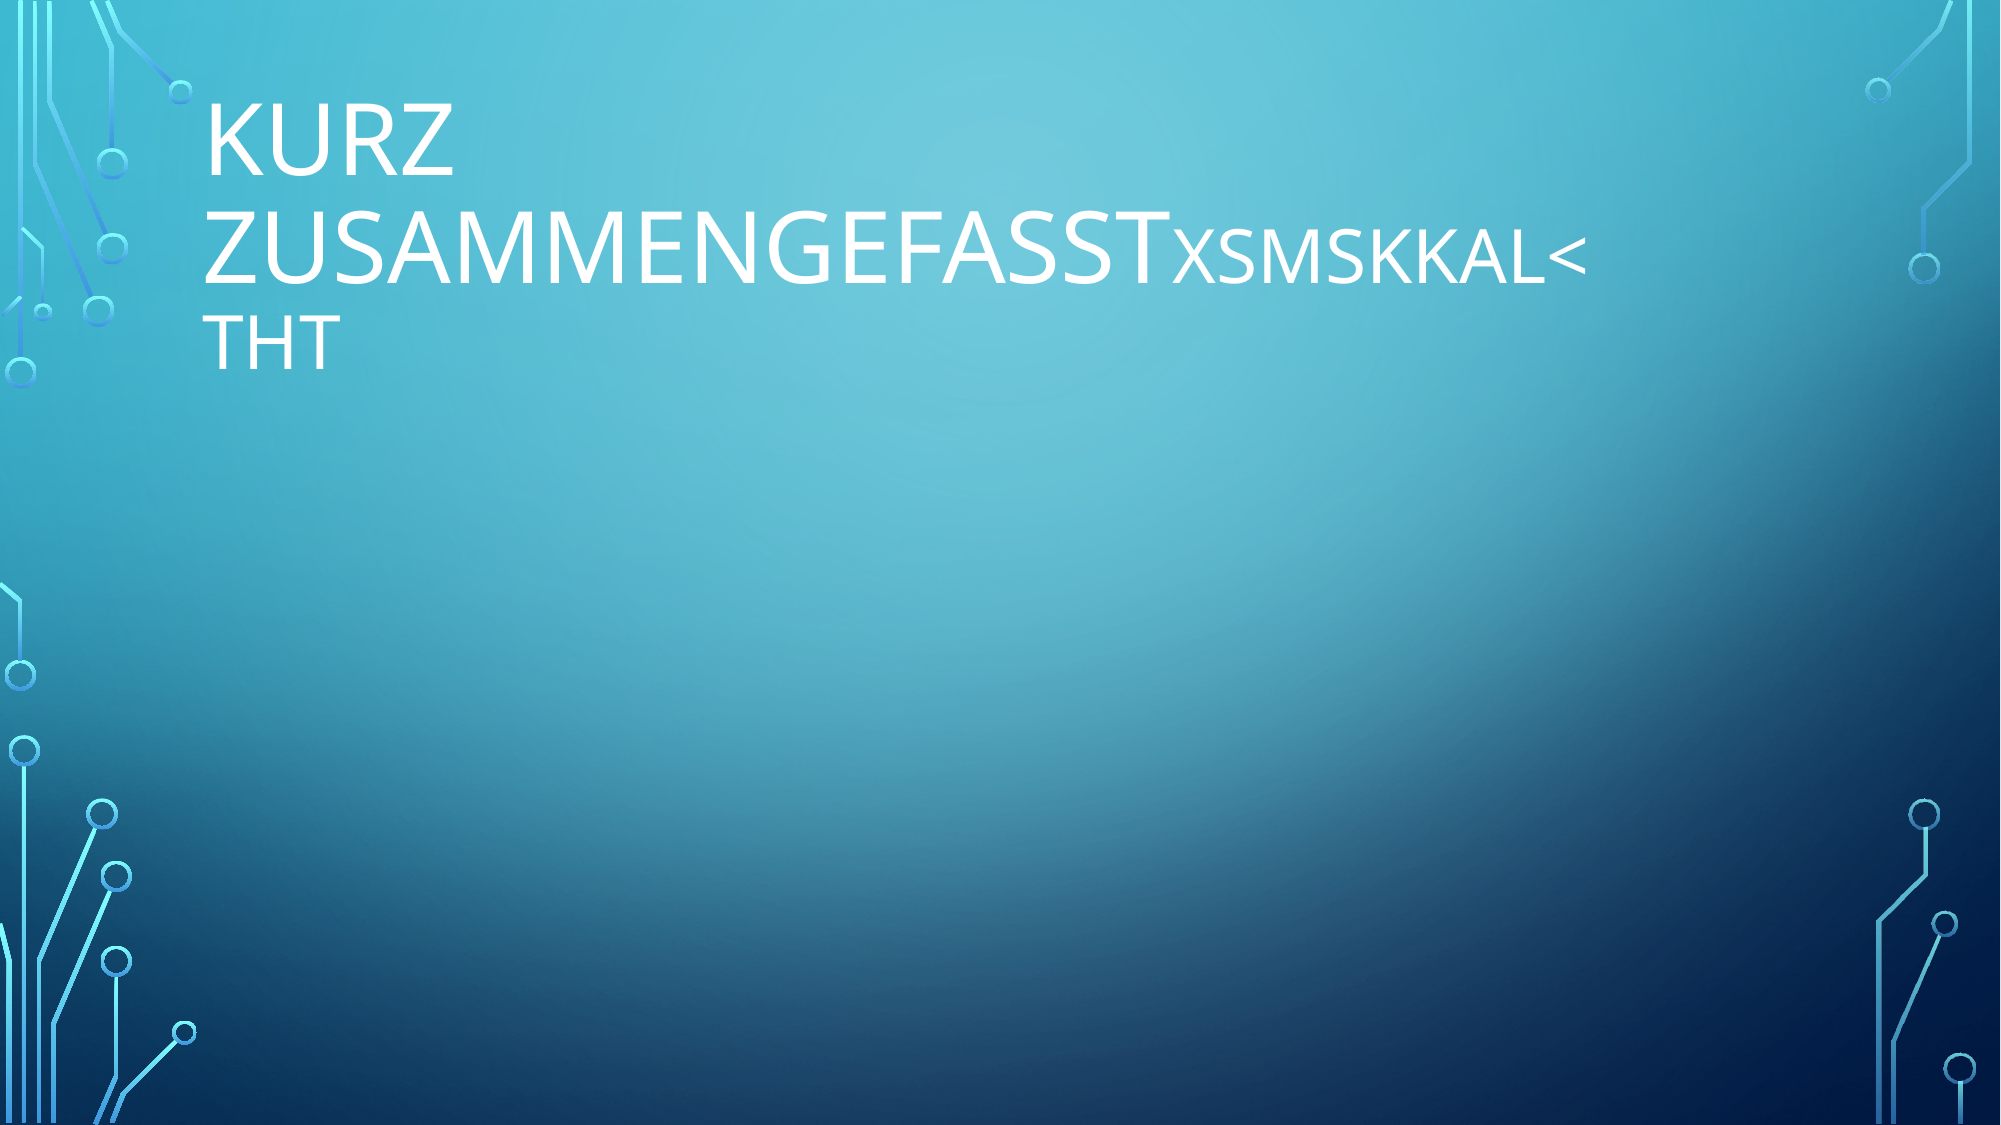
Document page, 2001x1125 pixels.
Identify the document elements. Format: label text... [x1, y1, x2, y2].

text_box Kurz zusammengefasstxsmskkal<Tht [187, 41, 1630, 434]
